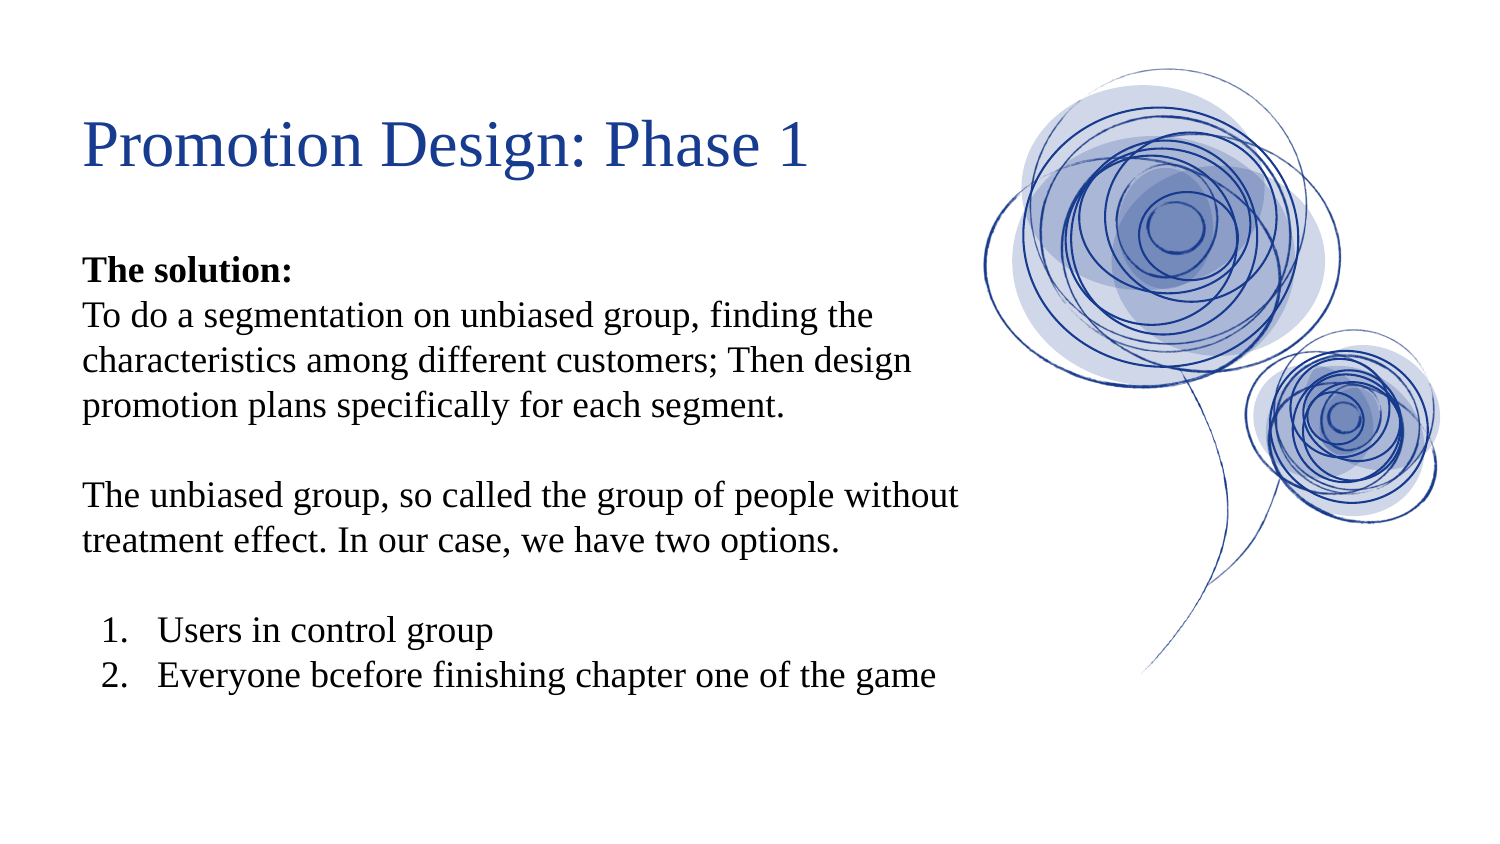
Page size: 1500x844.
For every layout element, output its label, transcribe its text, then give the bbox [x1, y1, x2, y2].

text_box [967, 53, 1500, 676]
text_box The solution: To do a segmentation on unbiased group, finding the characteristics among different customers; Then design promotion plans specifically for each segment. The unbiased group, so called the group of people without treatment effect. In our case, we have two options. Users in control group ❌ Everyone bcefore finishing chapter one of the game ✅ [78, 242, 984, 728]
text_box Promotion Design: Phase 1 [78, 106, 869, 185]
